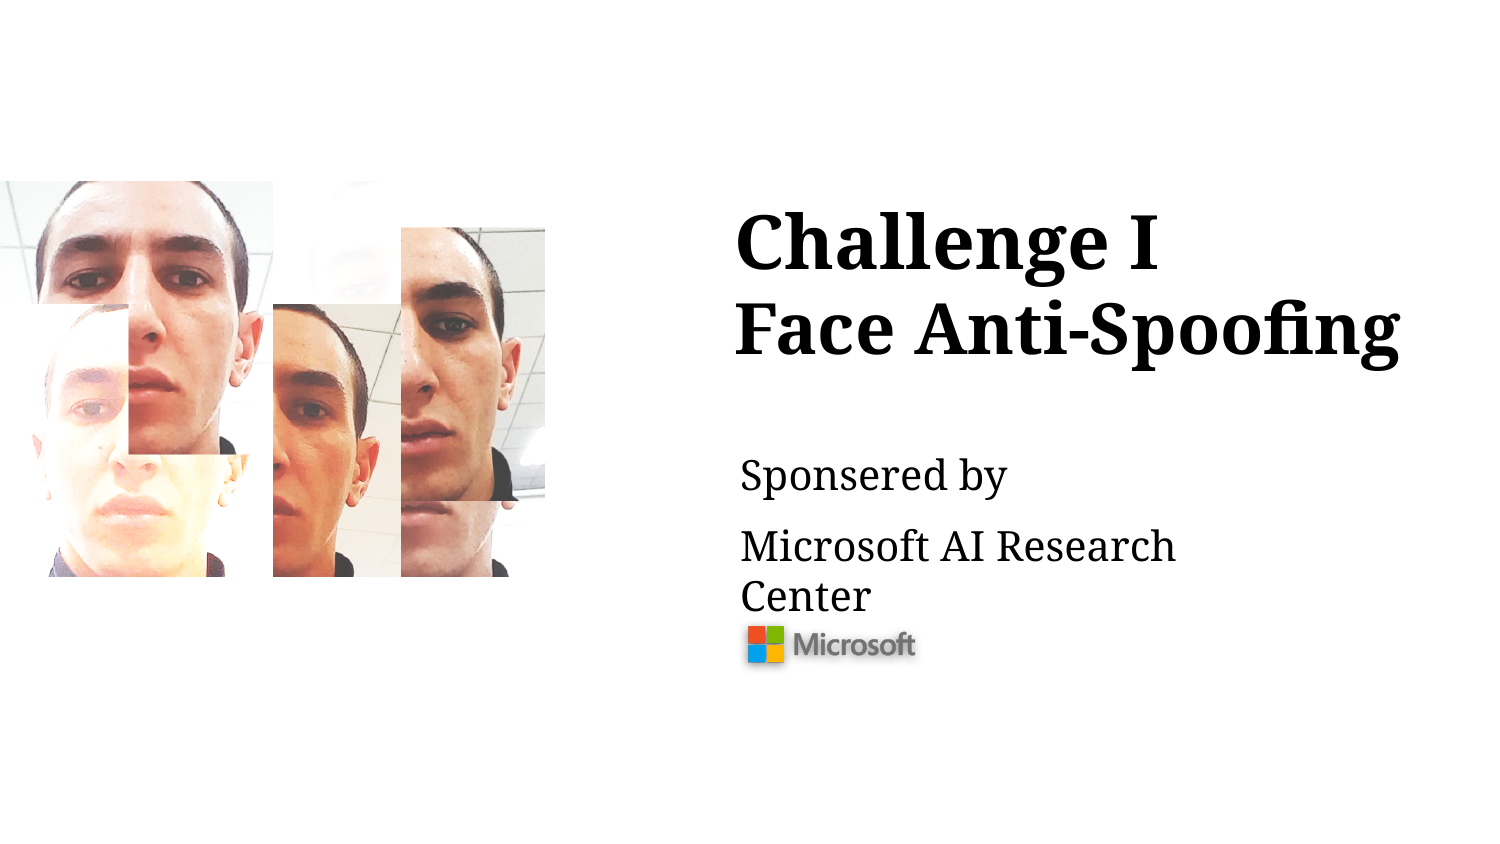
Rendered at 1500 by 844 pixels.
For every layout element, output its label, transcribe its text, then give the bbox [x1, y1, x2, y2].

picture [0, 181, 545, 577]
picture [724, 604, 938, 684]
subtitle Sponsered by Microsoft AI Research Center [725, 434, 1326, 605]
title Challenge I Face Anti-Spoofing [719, 114, 1500, 385]
